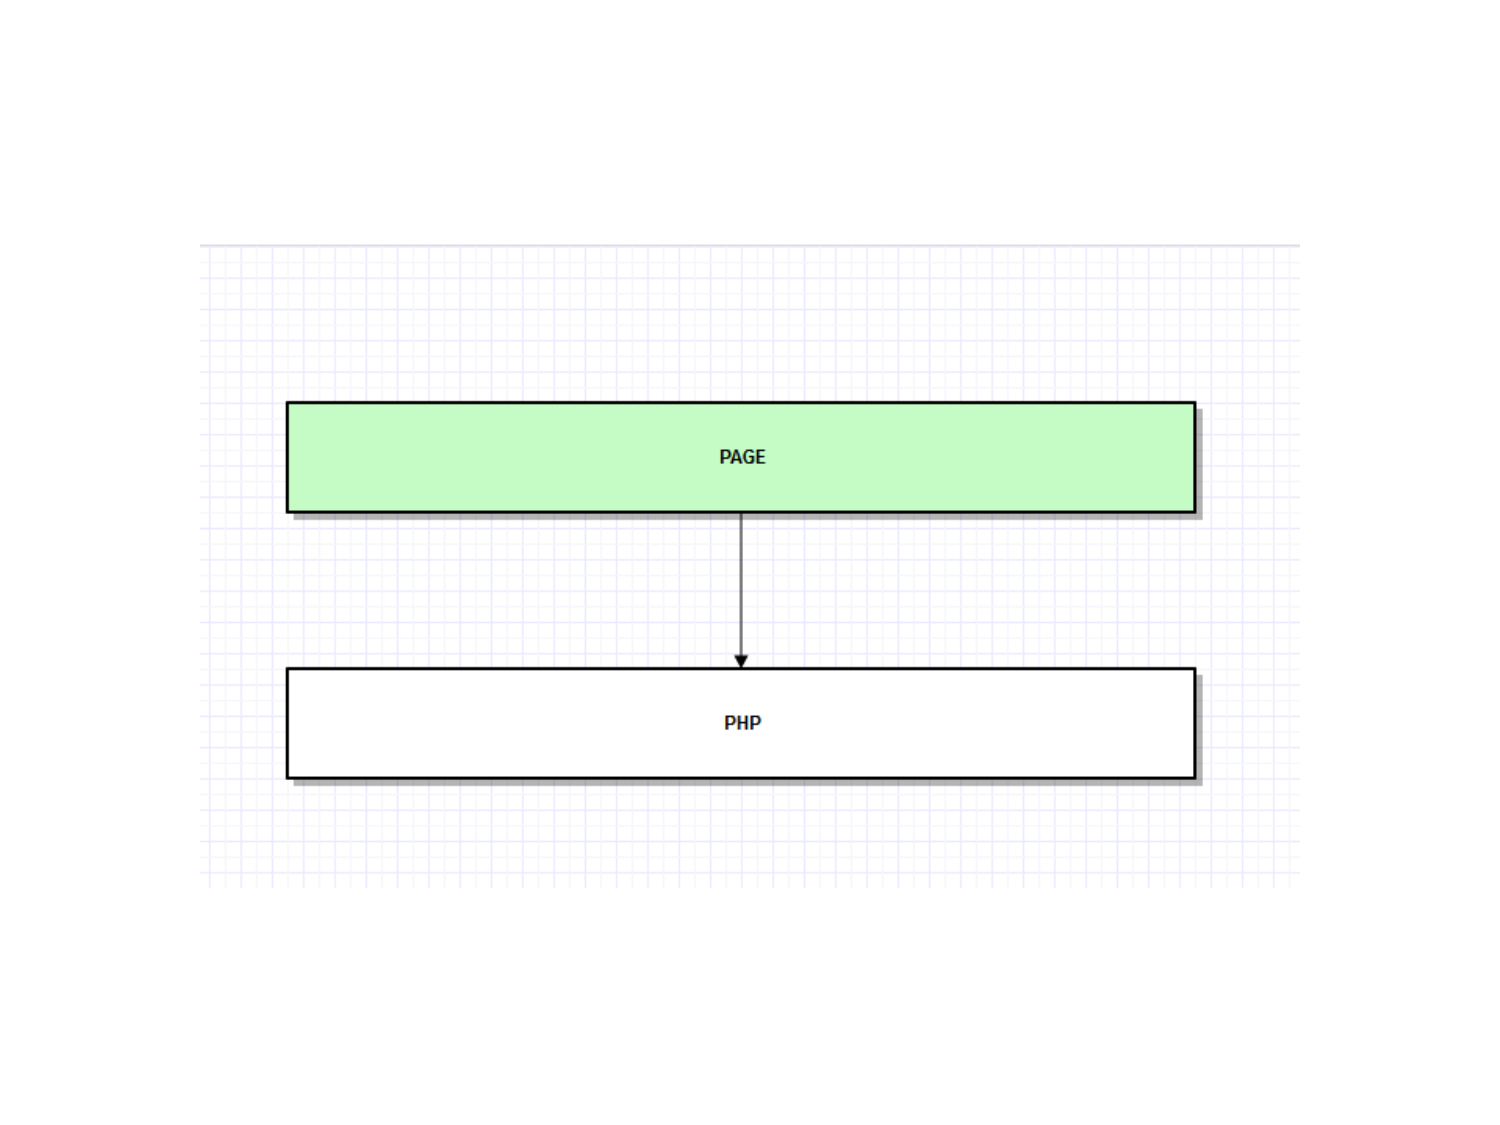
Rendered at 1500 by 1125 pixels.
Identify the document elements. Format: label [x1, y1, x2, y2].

picture [200, 237, 1300, 888]
